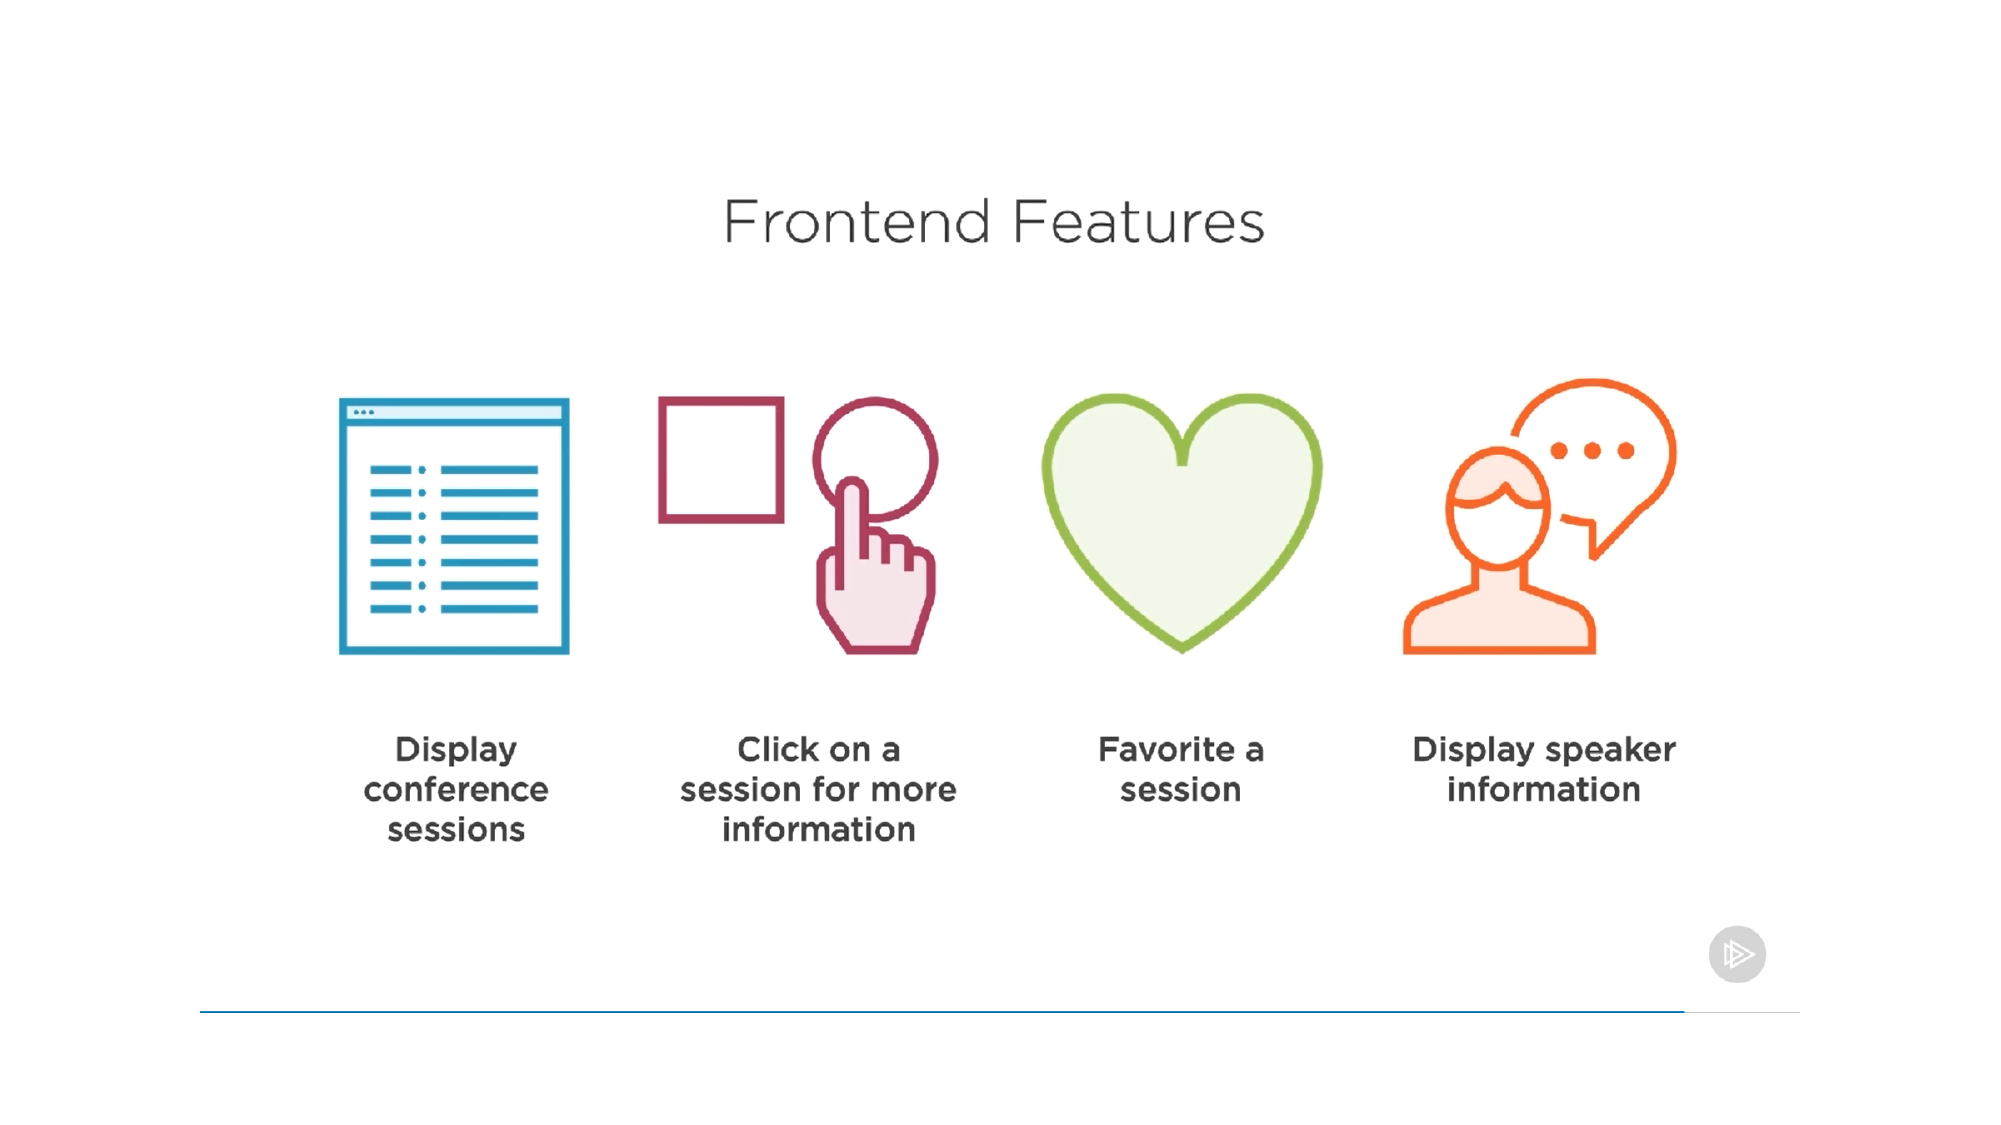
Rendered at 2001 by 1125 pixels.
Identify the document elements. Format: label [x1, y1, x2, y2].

picture [199, 112, 1800, 1013]
